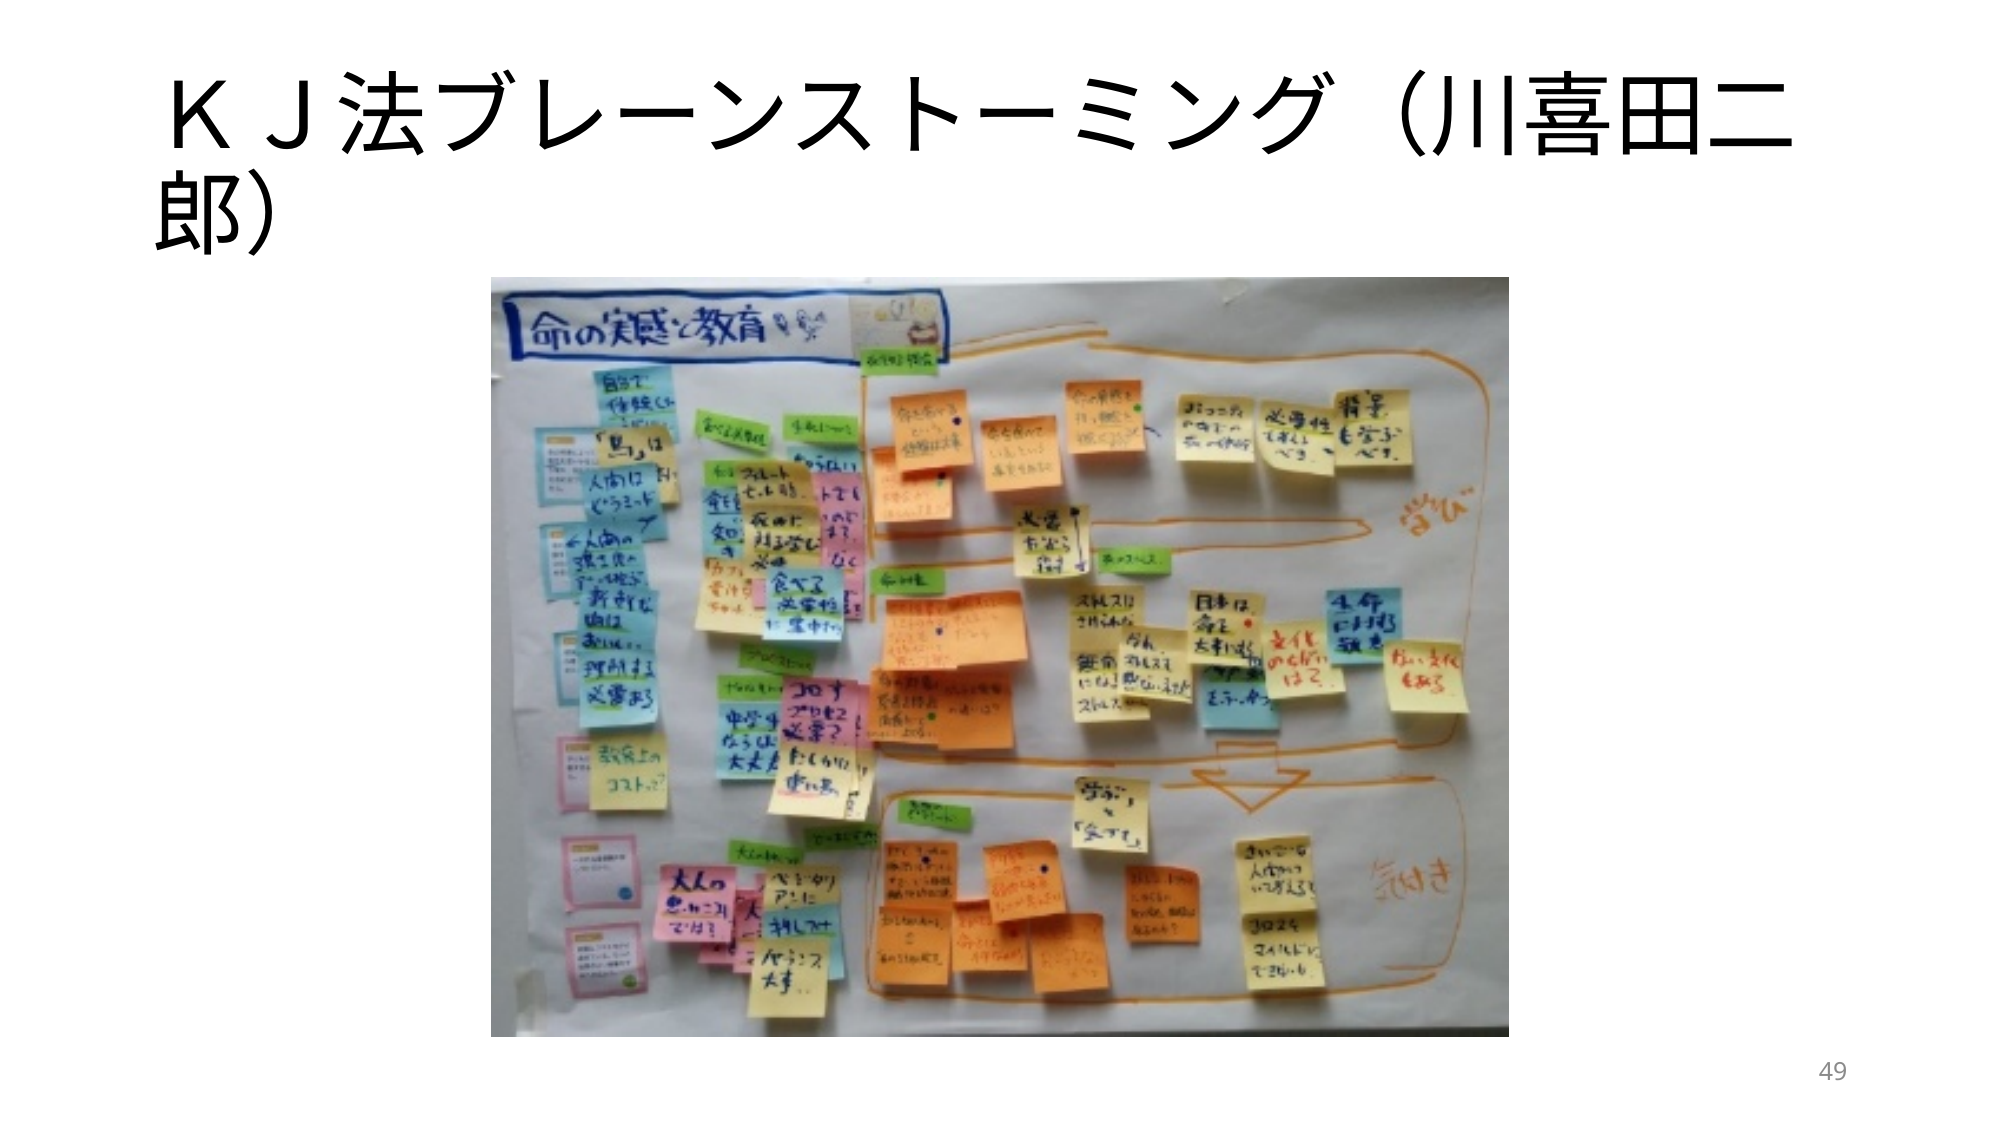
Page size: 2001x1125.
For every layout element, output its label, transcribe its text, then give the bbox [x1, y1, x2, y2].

slide_number 49 [1412, 1042, 1863, 1103]
picture [490, 277, 1509, 1037]
title ＫＪ法ブレーンストーミング（川喜田二郎） [137, 59, 1863, 278]
